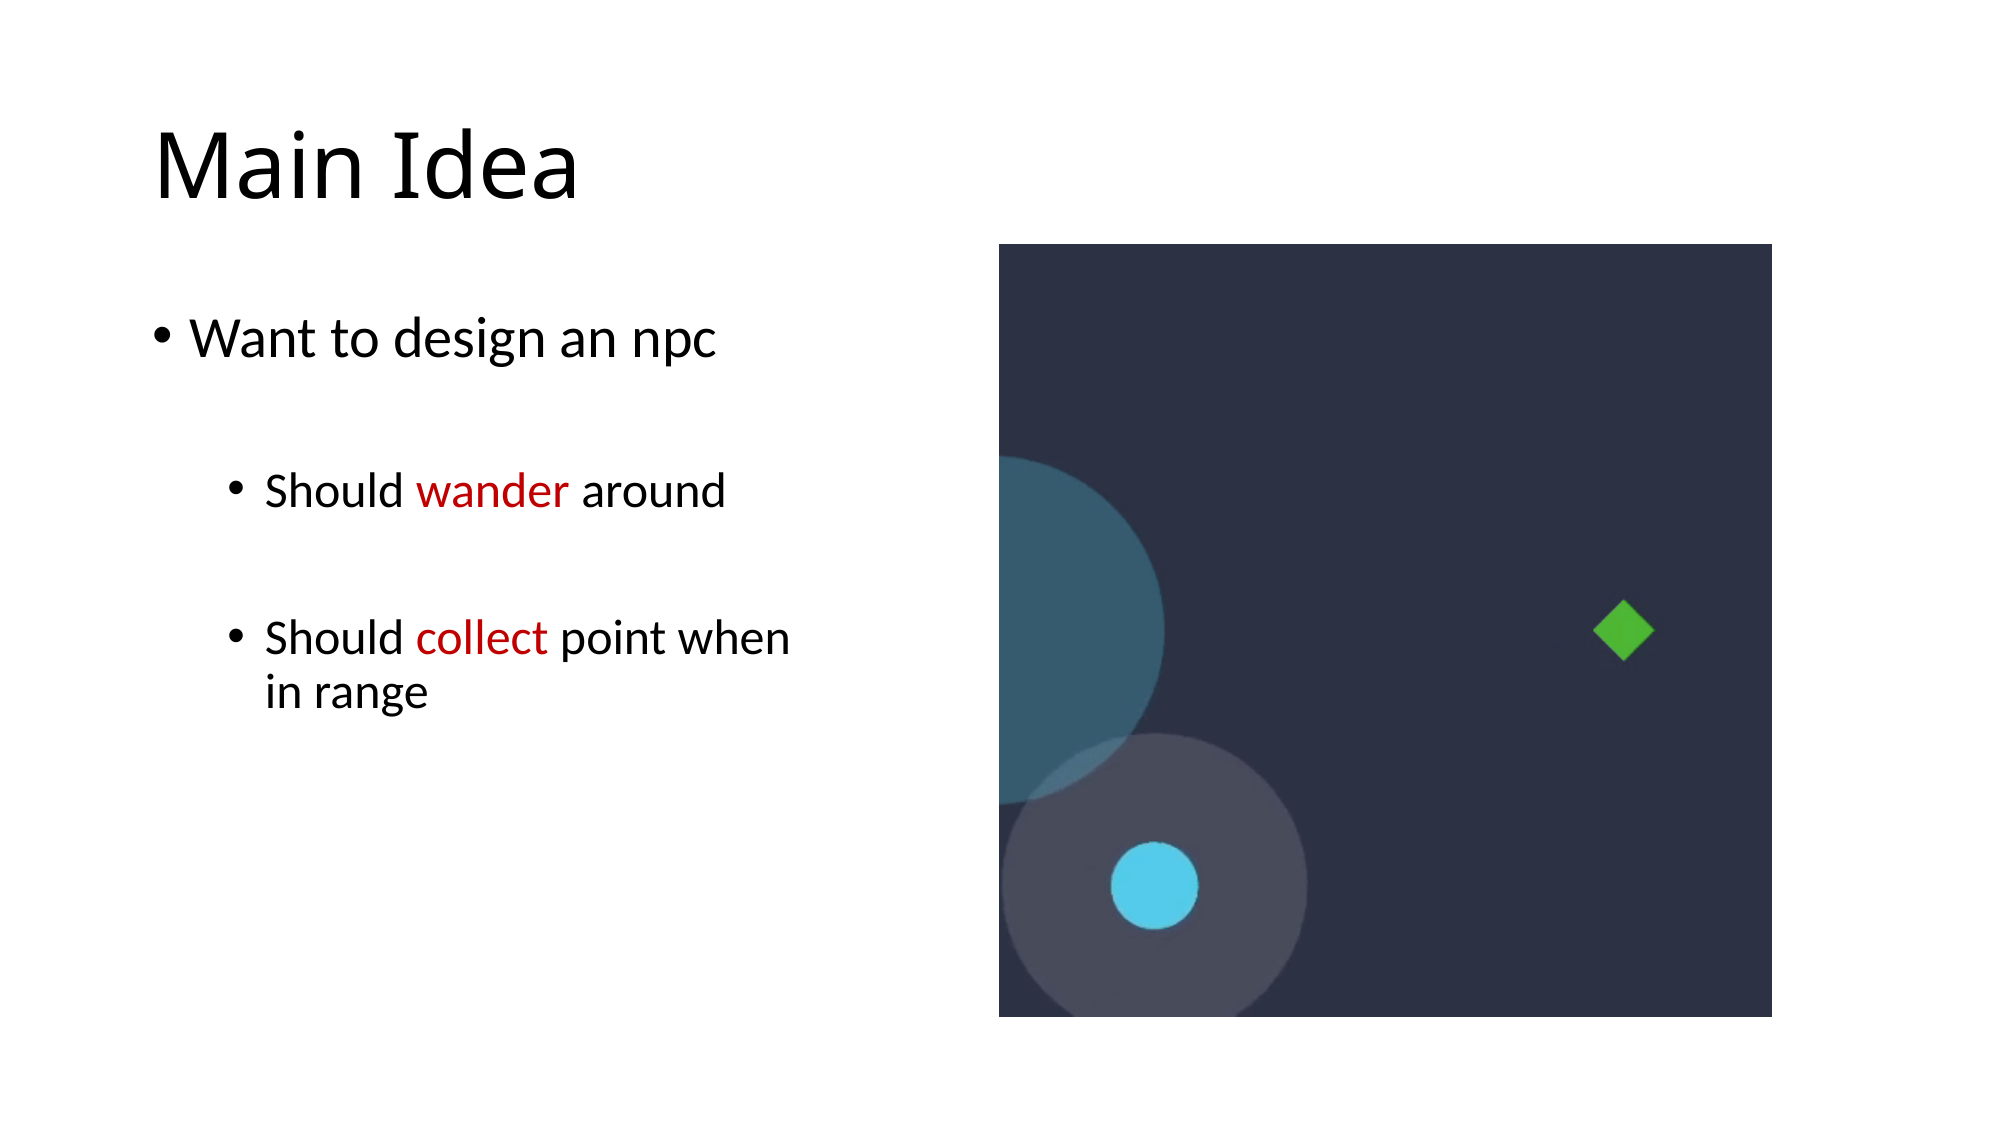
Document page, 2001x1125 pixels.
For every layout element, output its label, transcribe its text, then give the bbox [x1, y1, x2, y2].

list Want to design an npc Should wander around Should collect point when in range [137, 299, 810, 1014]
title Main Idea [137, 59, 1863, 278]
picture [999, 244, 1772, 1017]
